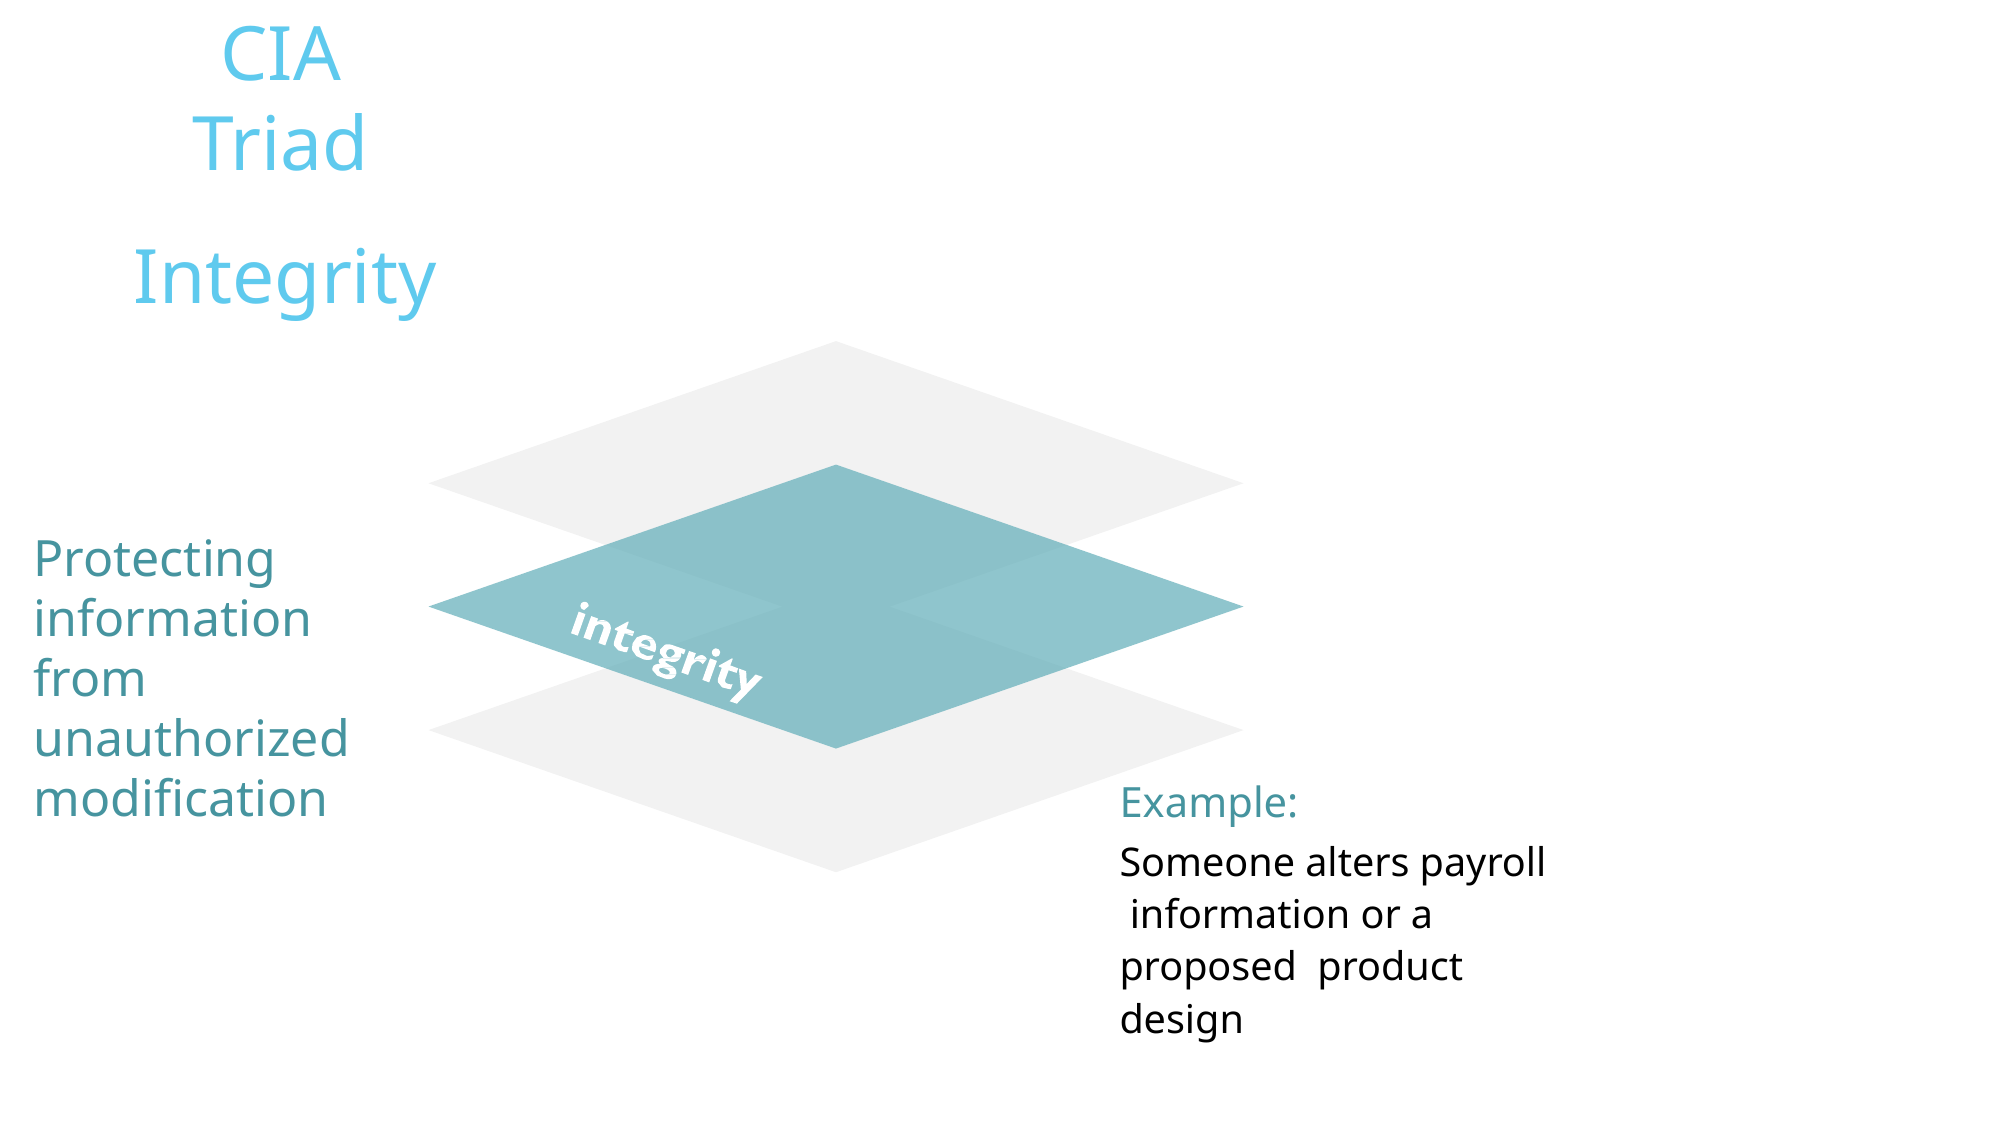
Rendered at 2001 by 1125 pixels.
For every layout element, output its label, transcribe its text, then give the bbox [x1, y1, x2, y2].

text_box CIA Triad [130, 3, 429, 186]
text_box Protecting information from unauthorized modification [31, 524, 419, 827]
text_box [428, 340, 1244, 873]
text_box Integrity [131, 226, 569, 319]
text_box Example: Someone alters payroll information or a proposed product design [1117, 763, 1548, 1041]
